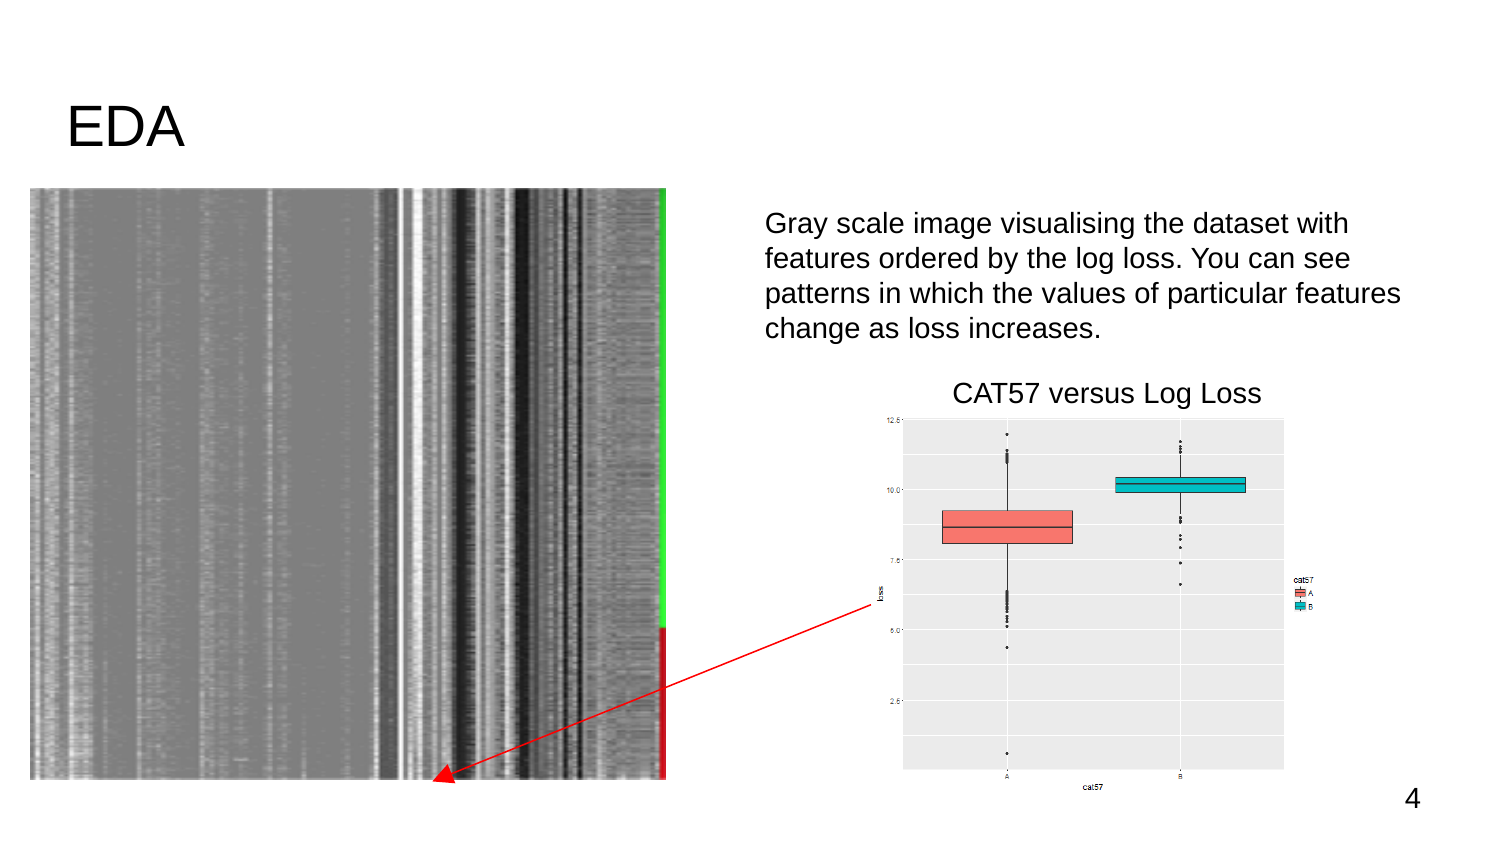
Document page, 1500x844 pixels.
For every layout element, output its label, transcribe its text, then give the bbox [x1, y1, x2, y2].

title EDA [51, 72, 1449, 167]
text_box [432, 604, 872, 782]
picture [870, 414, 1328, 796]
text_box Gray scale image visualising the dataset with features ordered by the log loss. You can see patterns in which the values of particular features change as loss increases. [749, 189, 1449, 359]
text_box CAT57 versus Log Loss [937, 359, 1439, 408]
picture [30, 188, 666, 781]
slide_number 4 [1389, 764, 1480, 830]
